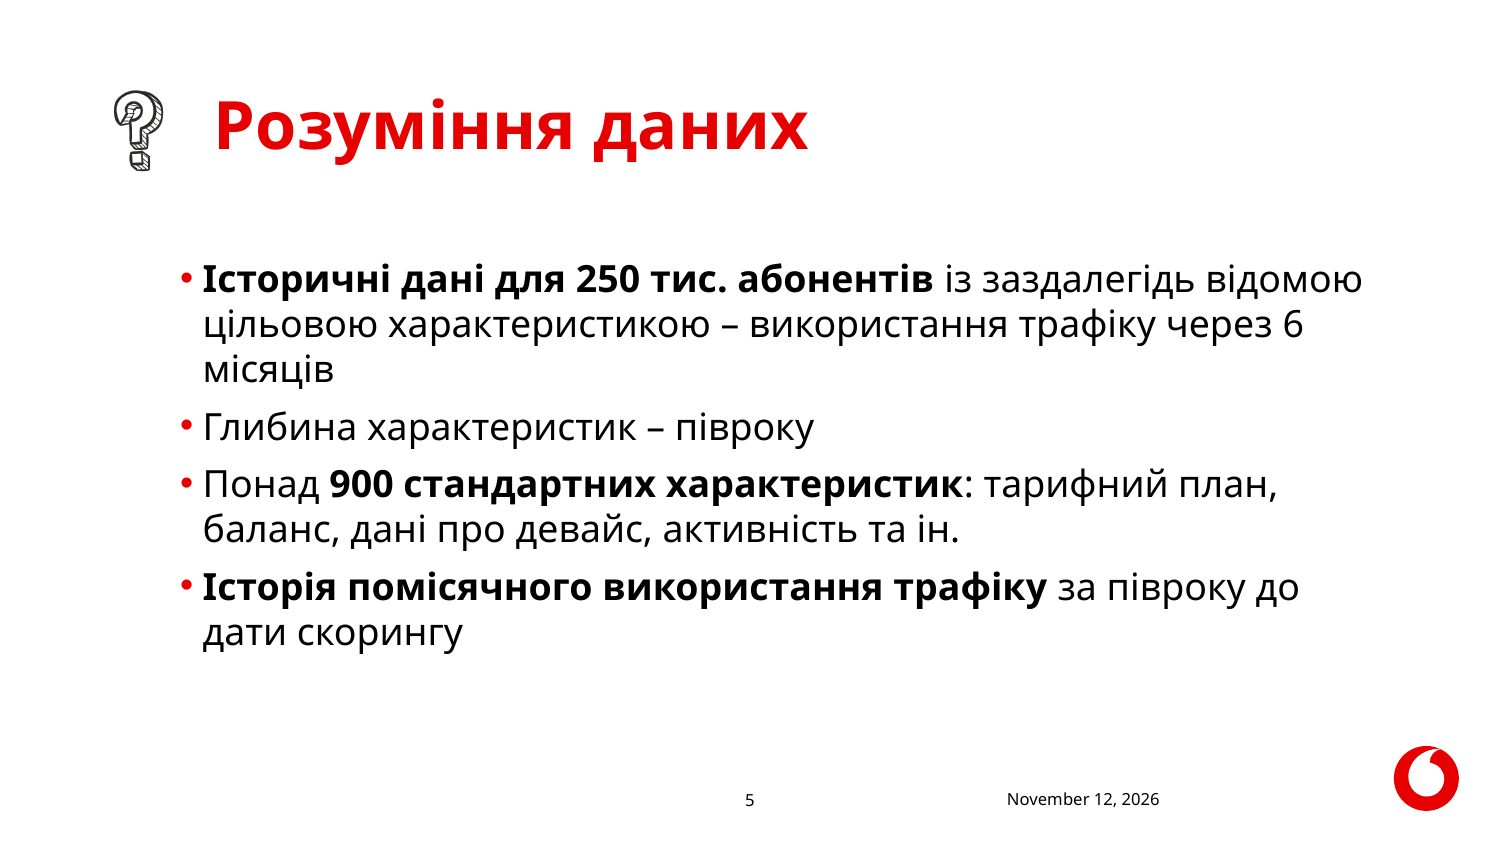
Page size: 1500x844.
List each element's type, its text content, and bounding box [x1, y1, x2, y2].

picture [104, 82, 181, 186]
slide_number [1006, 772, 1357, 813]
title Розуміння даних [213, 98, 1287, 170]
slide_number 5 [716, 773, 784, 813]
list Історичні дані для 250 тис. абонентів із заздалегідь відомою цільовою характеристикою – використання трафіку через 6 місяців Глибина характеристик – півроку Понад 900 стандартних характеристик: тарифний план, баланс, дані про девайс, активність та ін. Історія помісячного використання трафіку за півроку до дати скорингу [180, 254, 1388, 602]
